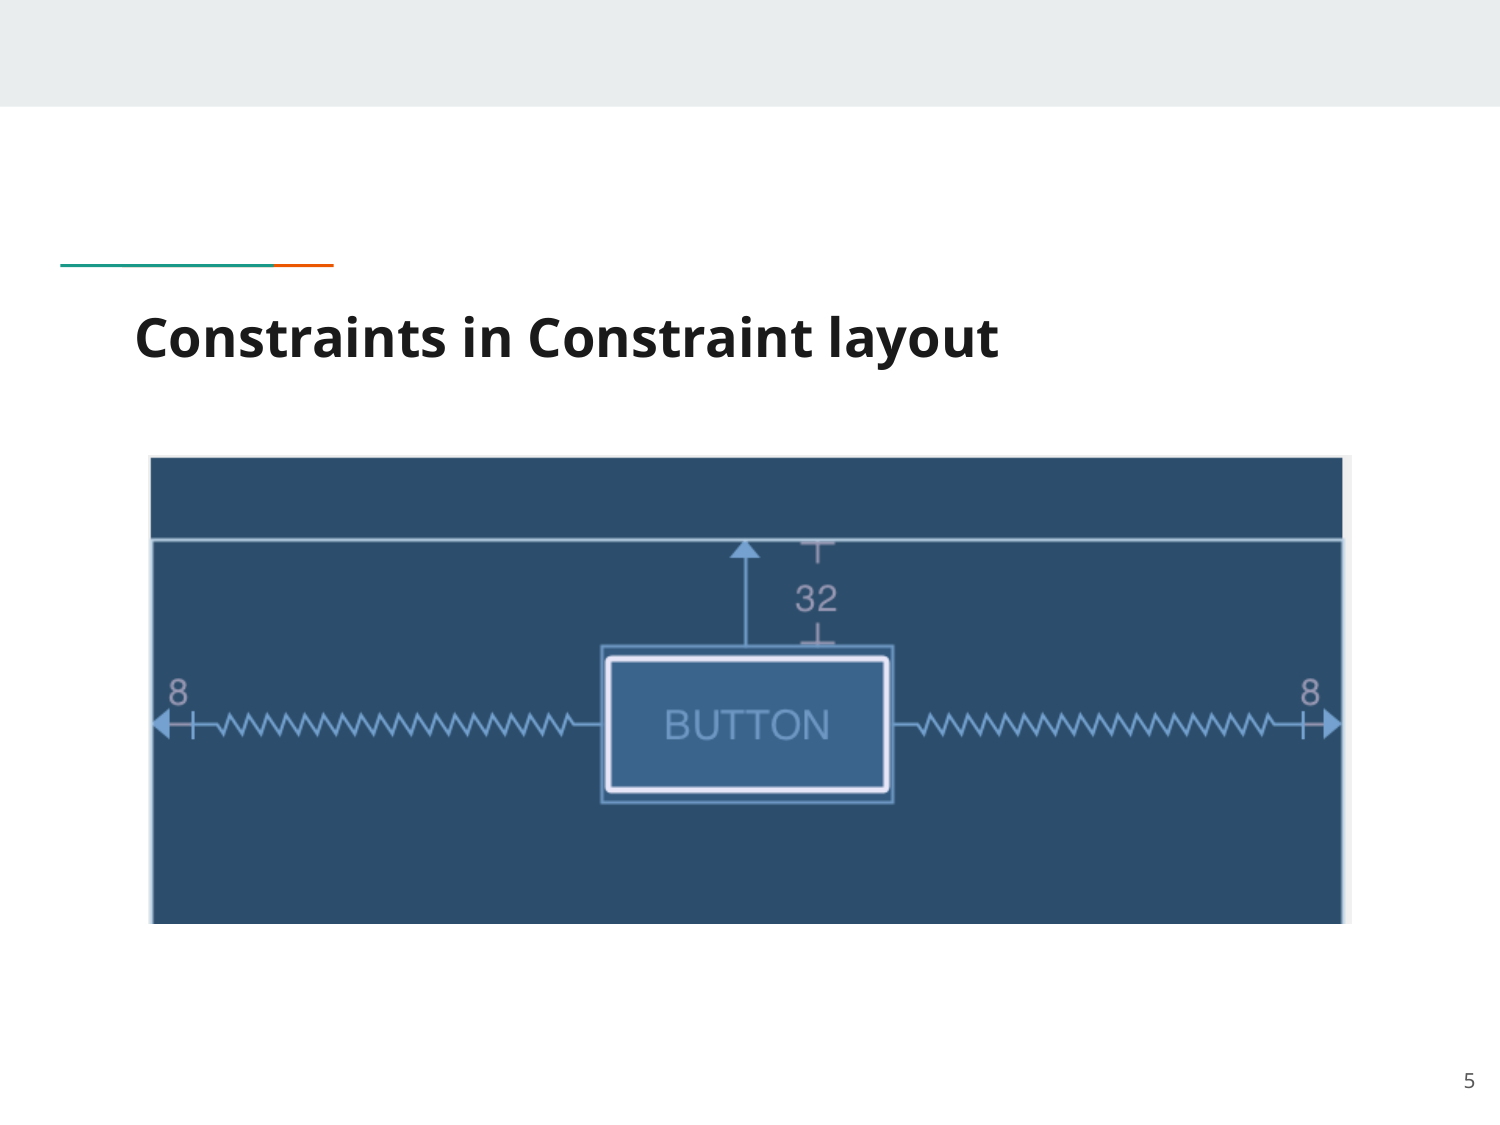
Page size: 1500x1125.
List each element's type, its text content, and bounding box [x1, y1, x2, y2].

title Constraints in Constraint layout [119, 288, 1381, 406]
picture [148, 454, 1352, 925]
slide_number ‹#› [1400, 1038, 1491, 1125]
